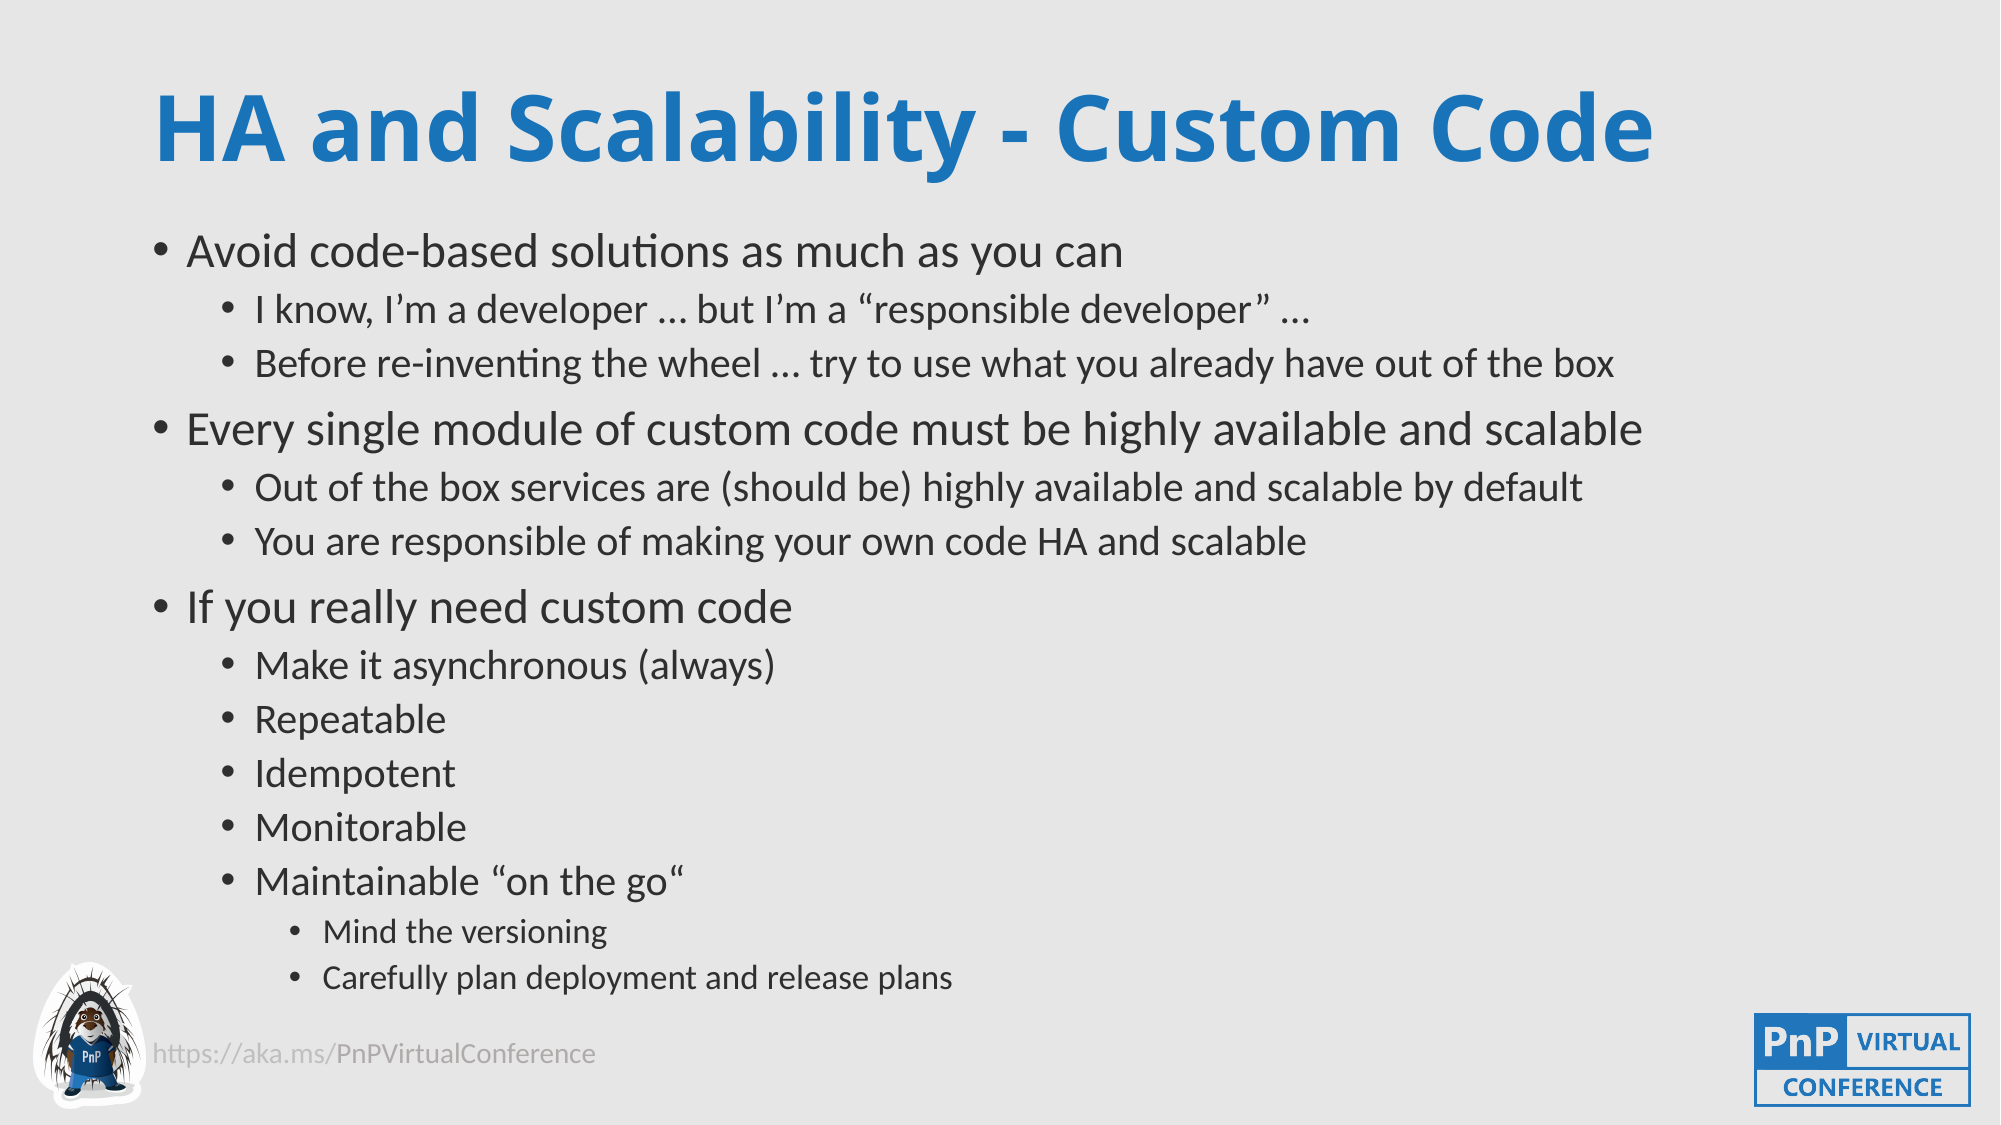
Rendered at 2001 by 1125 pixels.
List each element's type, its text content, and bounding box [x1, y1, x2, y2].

picture [1754, 1013, 1971, 1107]
list Avoid code-based solutions as much as you can I know, I’m a developer … but I’m a “responsible developer” … Before re-inventing the wheel … try to use what you already have out of the box Every single module of custom code must be highly available and scalable Out of the box services are (should be) highly available and scalable by default You are responsible of making your own code HA and scalable If you really need custom code Make it asynchronous (always) Repeatable Idempotent Monitorable Maintainable “on the go“ Mind the versioning Carefully plan deployment and release plans [137, 217, 1863, 1014]
picture [33, 962, 146, 1109]
title HA and Scalability - Custom Code [137, 59, 1863, 204]
